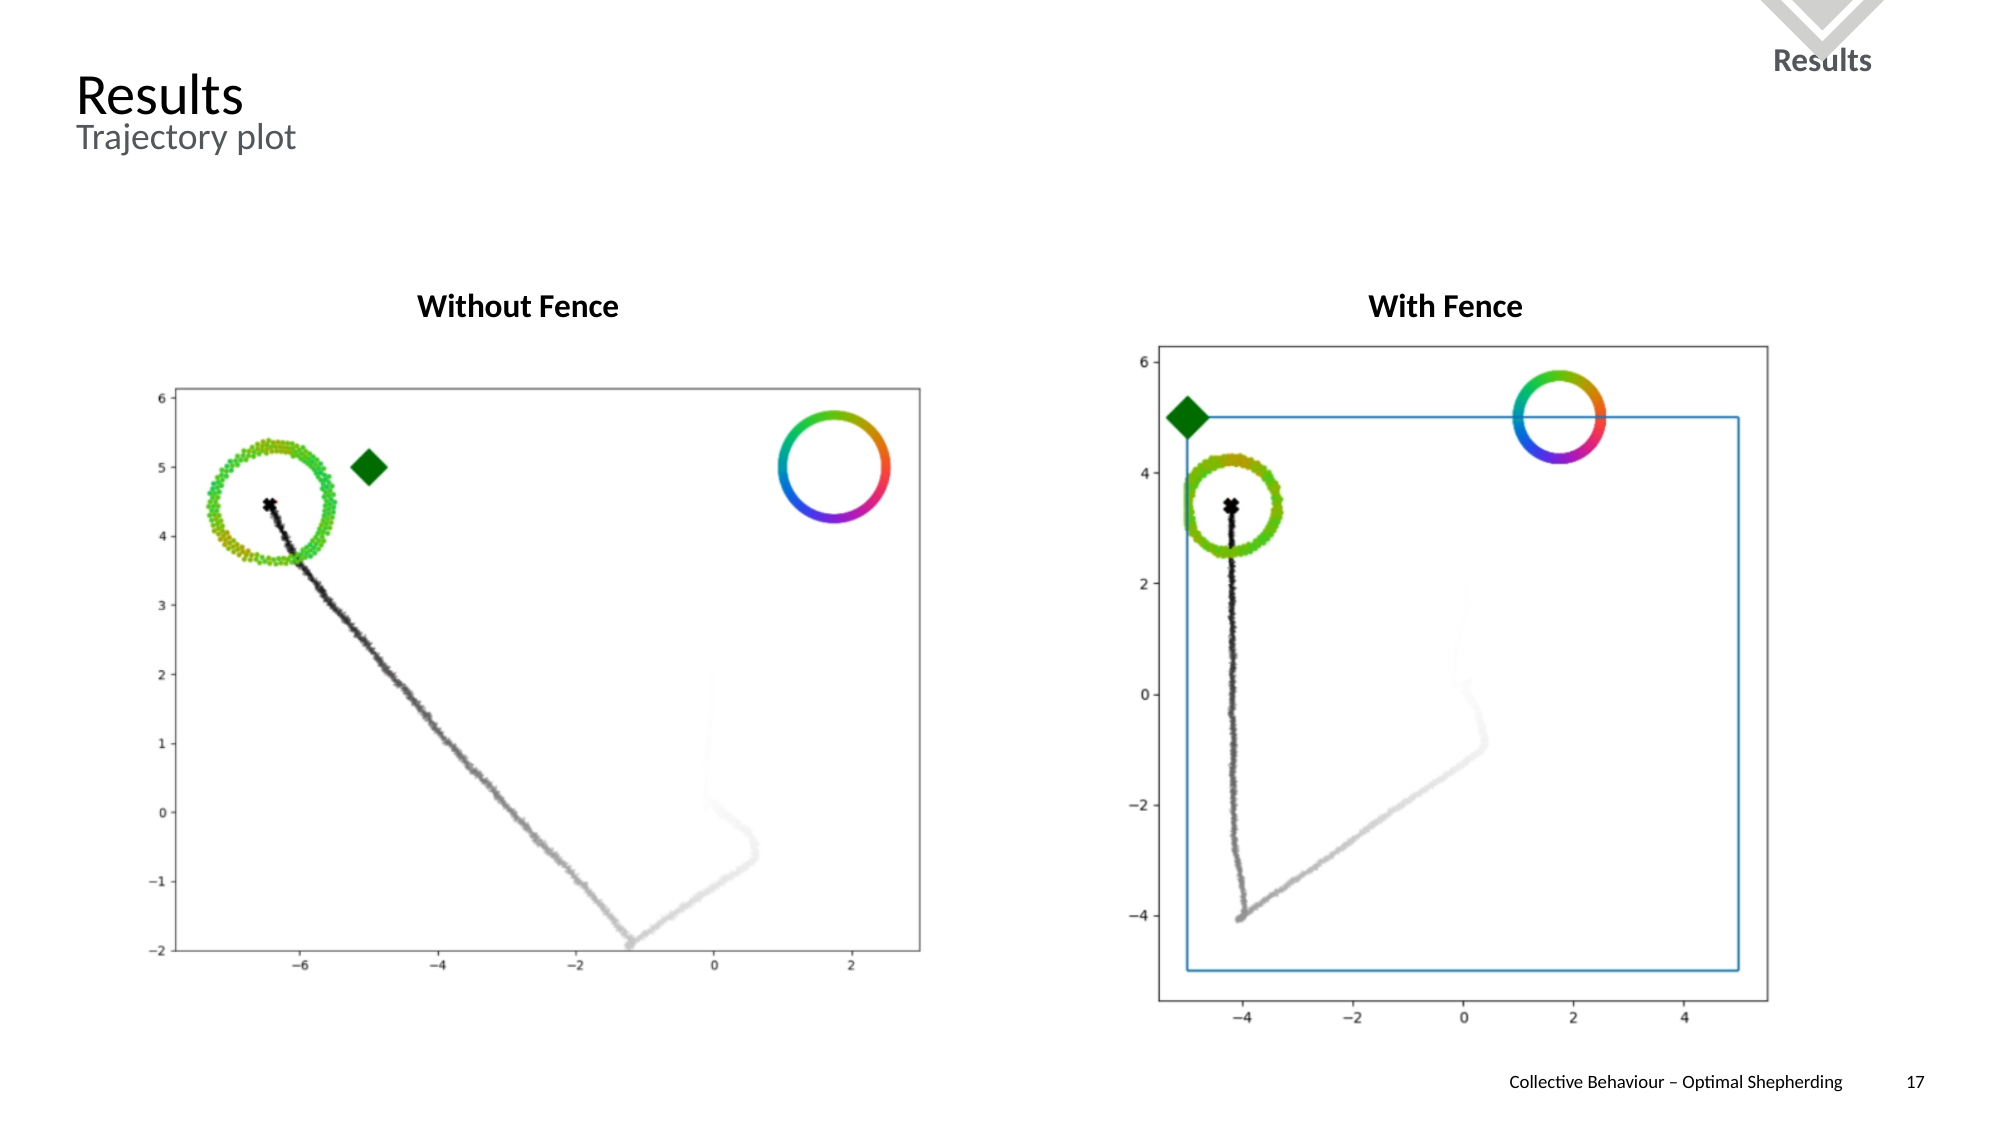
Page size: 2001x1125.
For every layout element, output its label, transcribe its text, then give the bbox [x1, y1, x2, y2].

text_box Results [1645, 0, 2000, 140]
picture [1124, 331, 1778, 1032]
title Results [76, 56, 1645, 112]
text_box With Fence [1353, 276, 1714, 330]
text_box Without Fence [402, 276, 763, 332]
list Trajectory plot [76, 112, 1926, 237]
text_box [1691, 0, 1954, 62]
picture [140, 360, 932, 983]
